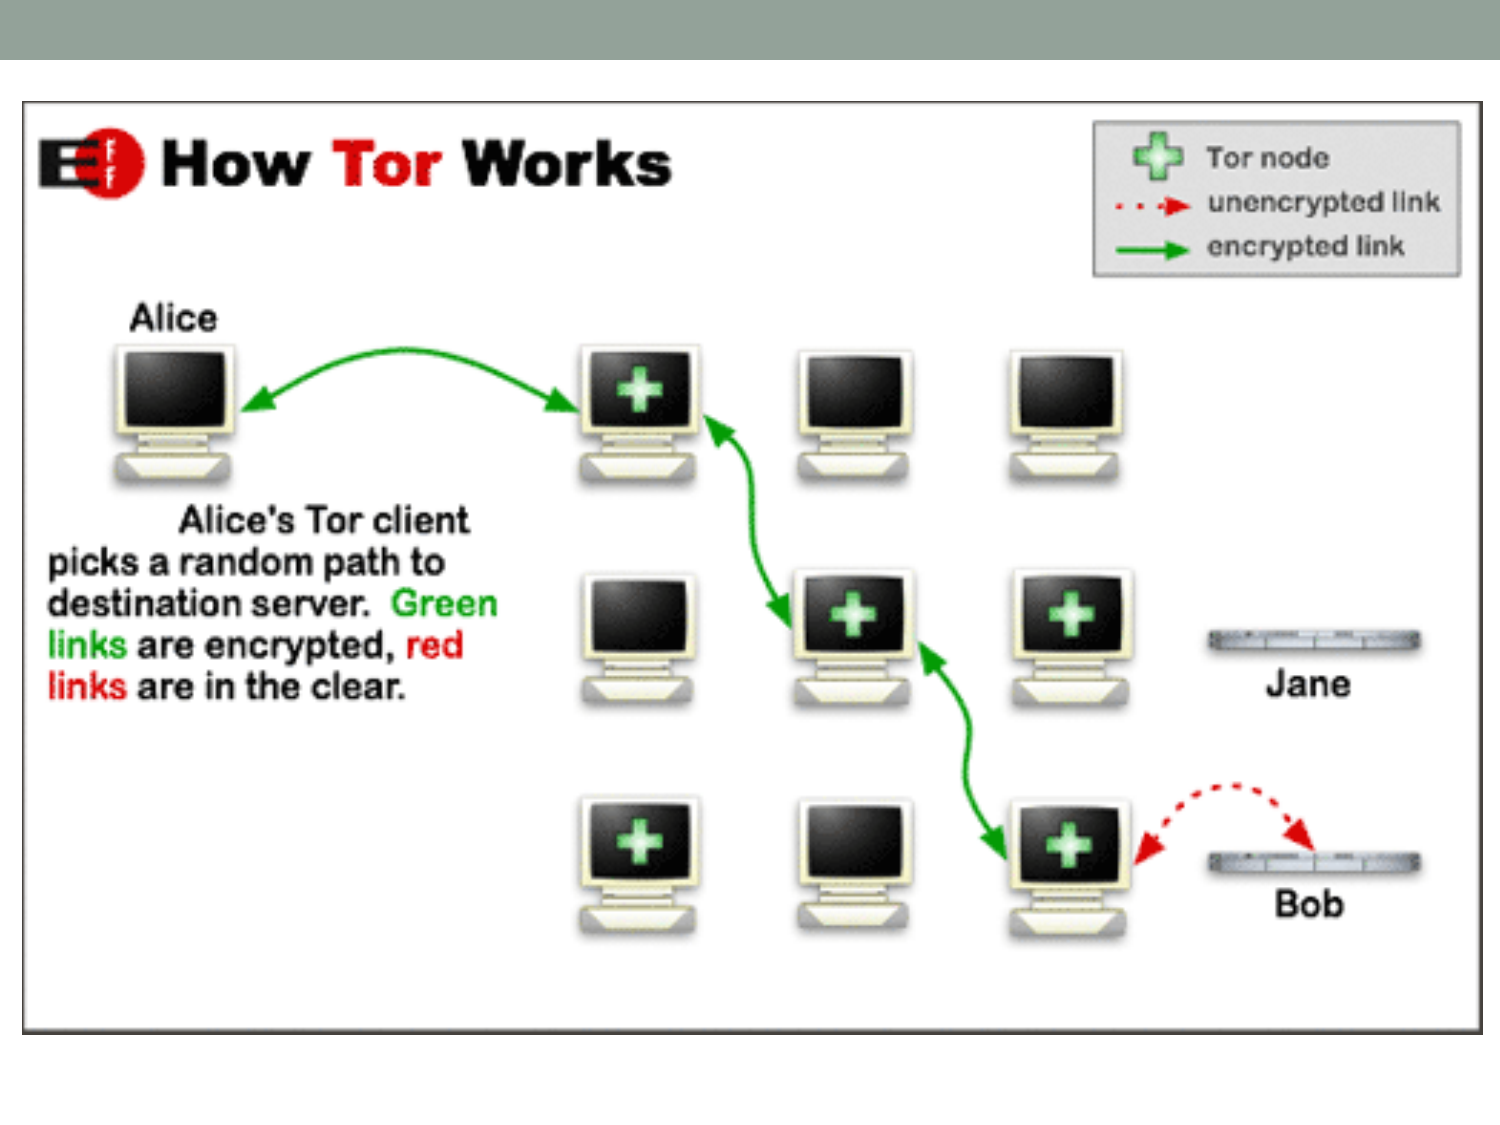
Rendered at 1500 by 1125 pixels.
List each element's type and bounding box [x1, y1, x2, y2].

picture [22, 101, 1483, 1036]
